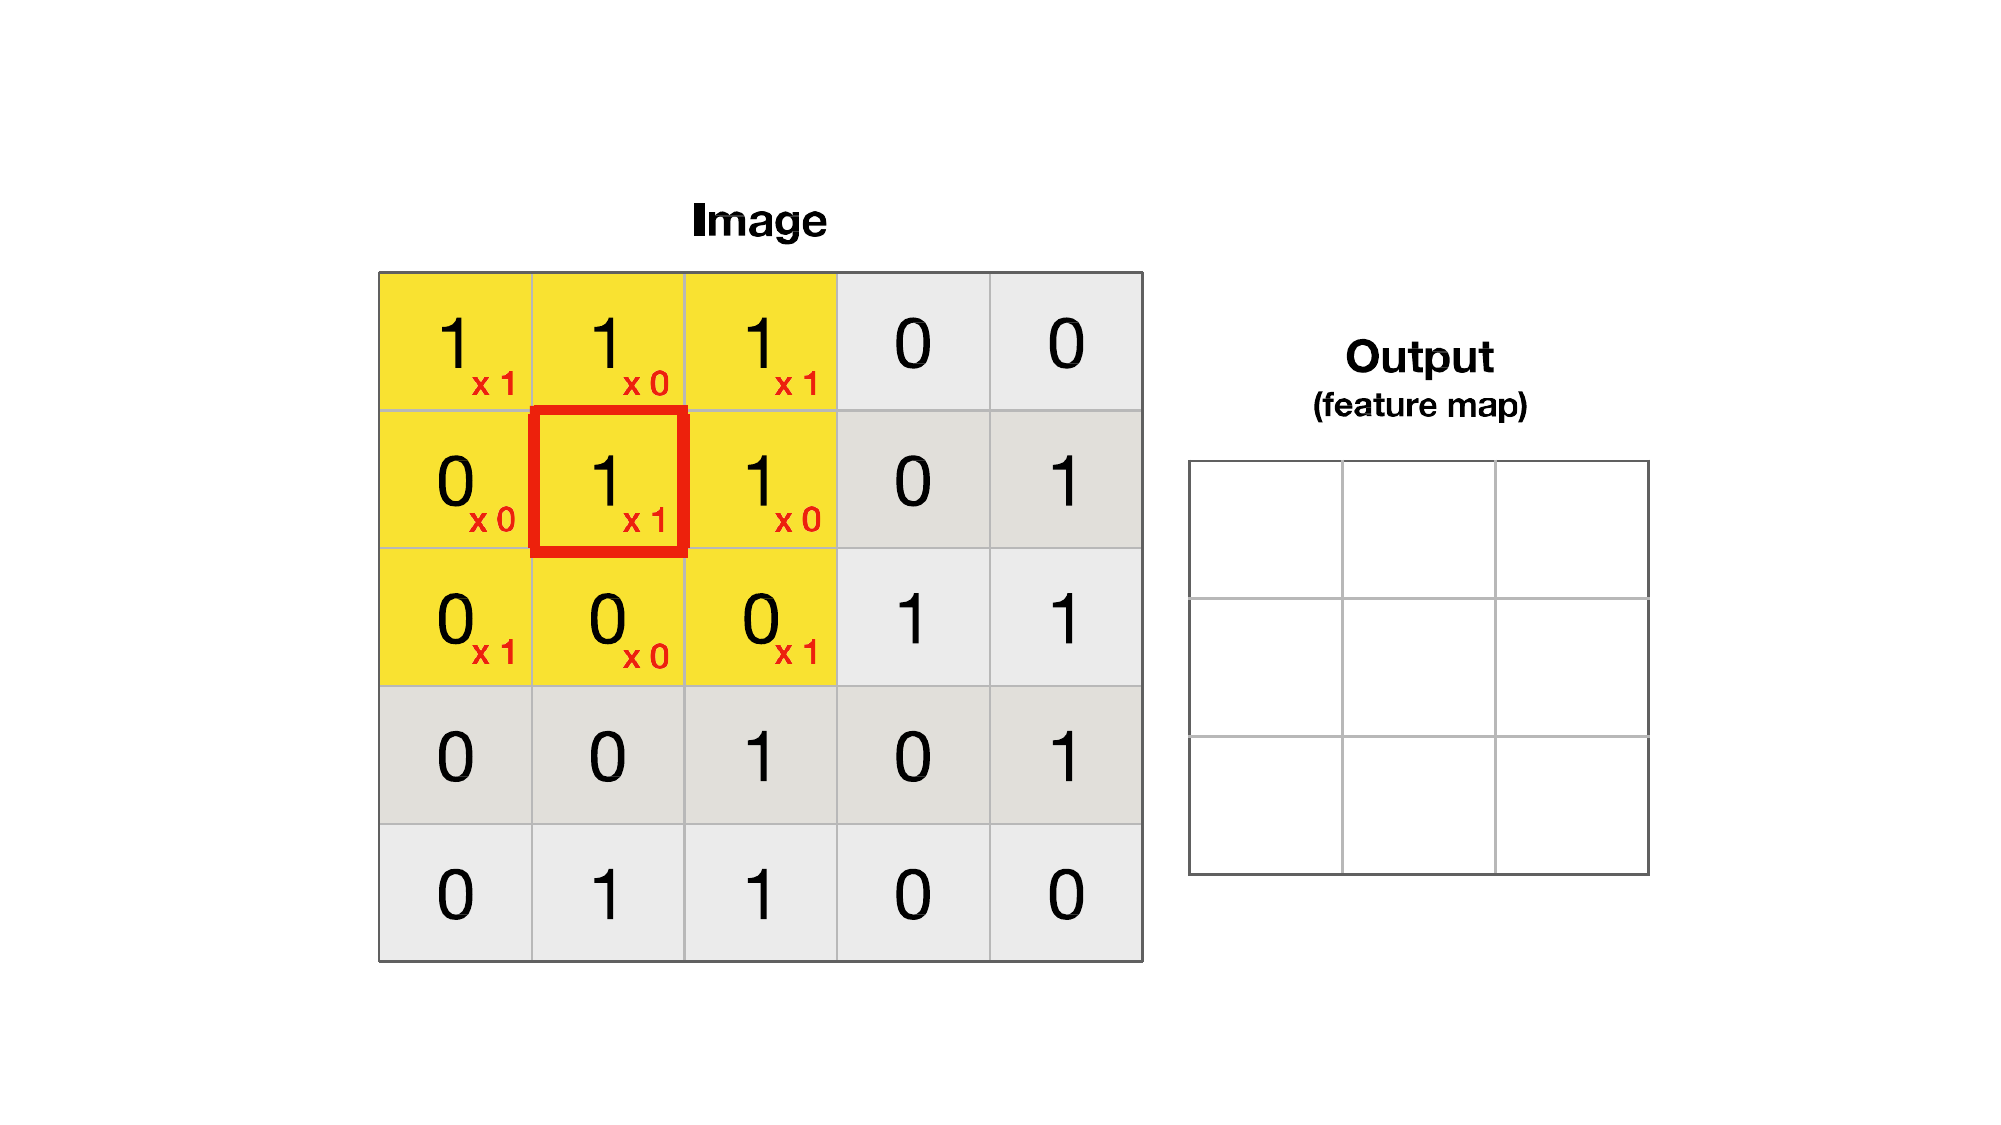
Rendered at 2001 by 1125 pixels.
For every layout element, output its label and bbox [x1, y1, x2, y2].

table_cell [1191, 600, 1341, 735]
text_box [685, 687, 837, 823]
text_box [532, 687, 684, 823]
text_box [535, 413, 684, 548]
text_box [1052, 455, 1073, 506]
text_box [501, 639, 513, 664]
text_box [684, 411, 837, 548]
text_box [652, 507, 664, 532]
text_box [774, 377, 793, 395]
text_box [380, 549, 684, 686]
text_box [747, 868, 767, 920]
text_box [896, 868, 930, 920]
text_box [744, 593, 778, 645]
text_box [1478, 341, 1494, 373]
table_header [1497, 462, 1647, 597]
text_box [1322, 391, 1334, 417]
text_box [497, 506, 515, 532]
table_header [1191, 462, 1341, 597]
text_box [896, 455, 930, 507]
text_box [439, 593, 473, 645]
text_box [468, 513, 488, 532]
text_box [594, 455, 614, 506]
text_box [775, 211, 799, 245]
text_box [529, 405, 535, 415]
text_box [471, 645, 490, 664]
text_box [442, 317, 462, 368]
text_box [747, 730, 767, 782]
text_box [1334, 398, 1353, 417]
text_box [990, 549, 1142, 686]
text_box [1518, 391, 1527, 423]
text_box [380, 687, 531, 823]
text_box [650, 370, 669, 396]
text_box [990, 824, 1142, 961]
text_box [1448, 398, 1476, 417]
table_cell [1344, 600, 1494, 735]
text_box [439, 868, 473, 920]
text_box [439, 730, 473, 783]
text_box [774, 513, 793, 532]
text_box [990, 687, 1142, 823]
text_box [747, 455, 767, 506]
text_box [1453, 348, 1476, 373]
text_box [1386, 398, 1404, 417]
text_box [804, 639, 816, 664]
text_box [838, 687, 989, 823]
table_header [1344, 462, 1494, 597]
text_box [1049, 868, 1084, 920]
text_box [1346, 338, 1379, 373]
text_box [650, 643, 669, 669]
text_box [380, 824, 531, 961]
table_cell [1191, 738, 1341, 873]
table_cell [1497, 600, 1647, 735]
text_box [747, 317, 767, 368]
text_box [1354, 398, 1372, 417]
text_box [622, 513, 641, 532]
text_box [990, 273, 1142, 410]
text_box [896, 730, 930, 783]
text_box [838, 549, 989, 686]
text_box [591, 593, 625, 645]
text_box [532, 273, 684, 407]
text_box [1425, 347, 1450, 381]
text_box [709, 211, 746, 236]
text_box [685, 824, 837, 961]
text_box [802, 506, 821, 532]
text_box [838, 273, 989, 410]
text_box [622, 377, 641, 395]
text_box [899, 593, 919, 644]
text_box [1499, 398, 1518, 423]
text_box [1052, 593, 1073, 644]
text_box [622, 650, 641, 668]
text_box [594, 317, 614, 368]
text_box [774, 645, 793, 664]
text_box [1478, 398, 1497, 417]
text_box [1407, 398, 1437, 417]
text_box [685, 273, 837, 410]
text_box [1049, 317, 1084, 369]
text_box [591, 730, 625, 783]
text_box [532, 824, 684, 961]
table_cell [1344, 738, 1494, 873]
text_box [501, 371, 513, 395]
text_box [684, 549, 837, 686]
text_box [1052, 730, 1073, 782]
text_box [380, 411, 534, 548]
text_box [1407, 341, 1423, 373]
text_box [990, 411, 1142, 548]
text_box [838, 824, 989, 961]
text_box [1373, 393, 1385, 417]
text_box [1382, 348, 1405, 373]
text_box [802, 211, 827, 237]
table_cell [1497, 738, 1647, 873]
text_box [439, 455, 473, 507]
text_box [838, 411, 989, 548]
text_box [471, 377, 490, 395]
text_box [594, 868, 614, 920]
text_box [380, 273, 531, 410]
text_box [896, 317, 930, 369]
text_box [1314, 391, 1323, 423]
text_box [749, 211, 773, 237]
text_box [804, 371, 816, 395]
